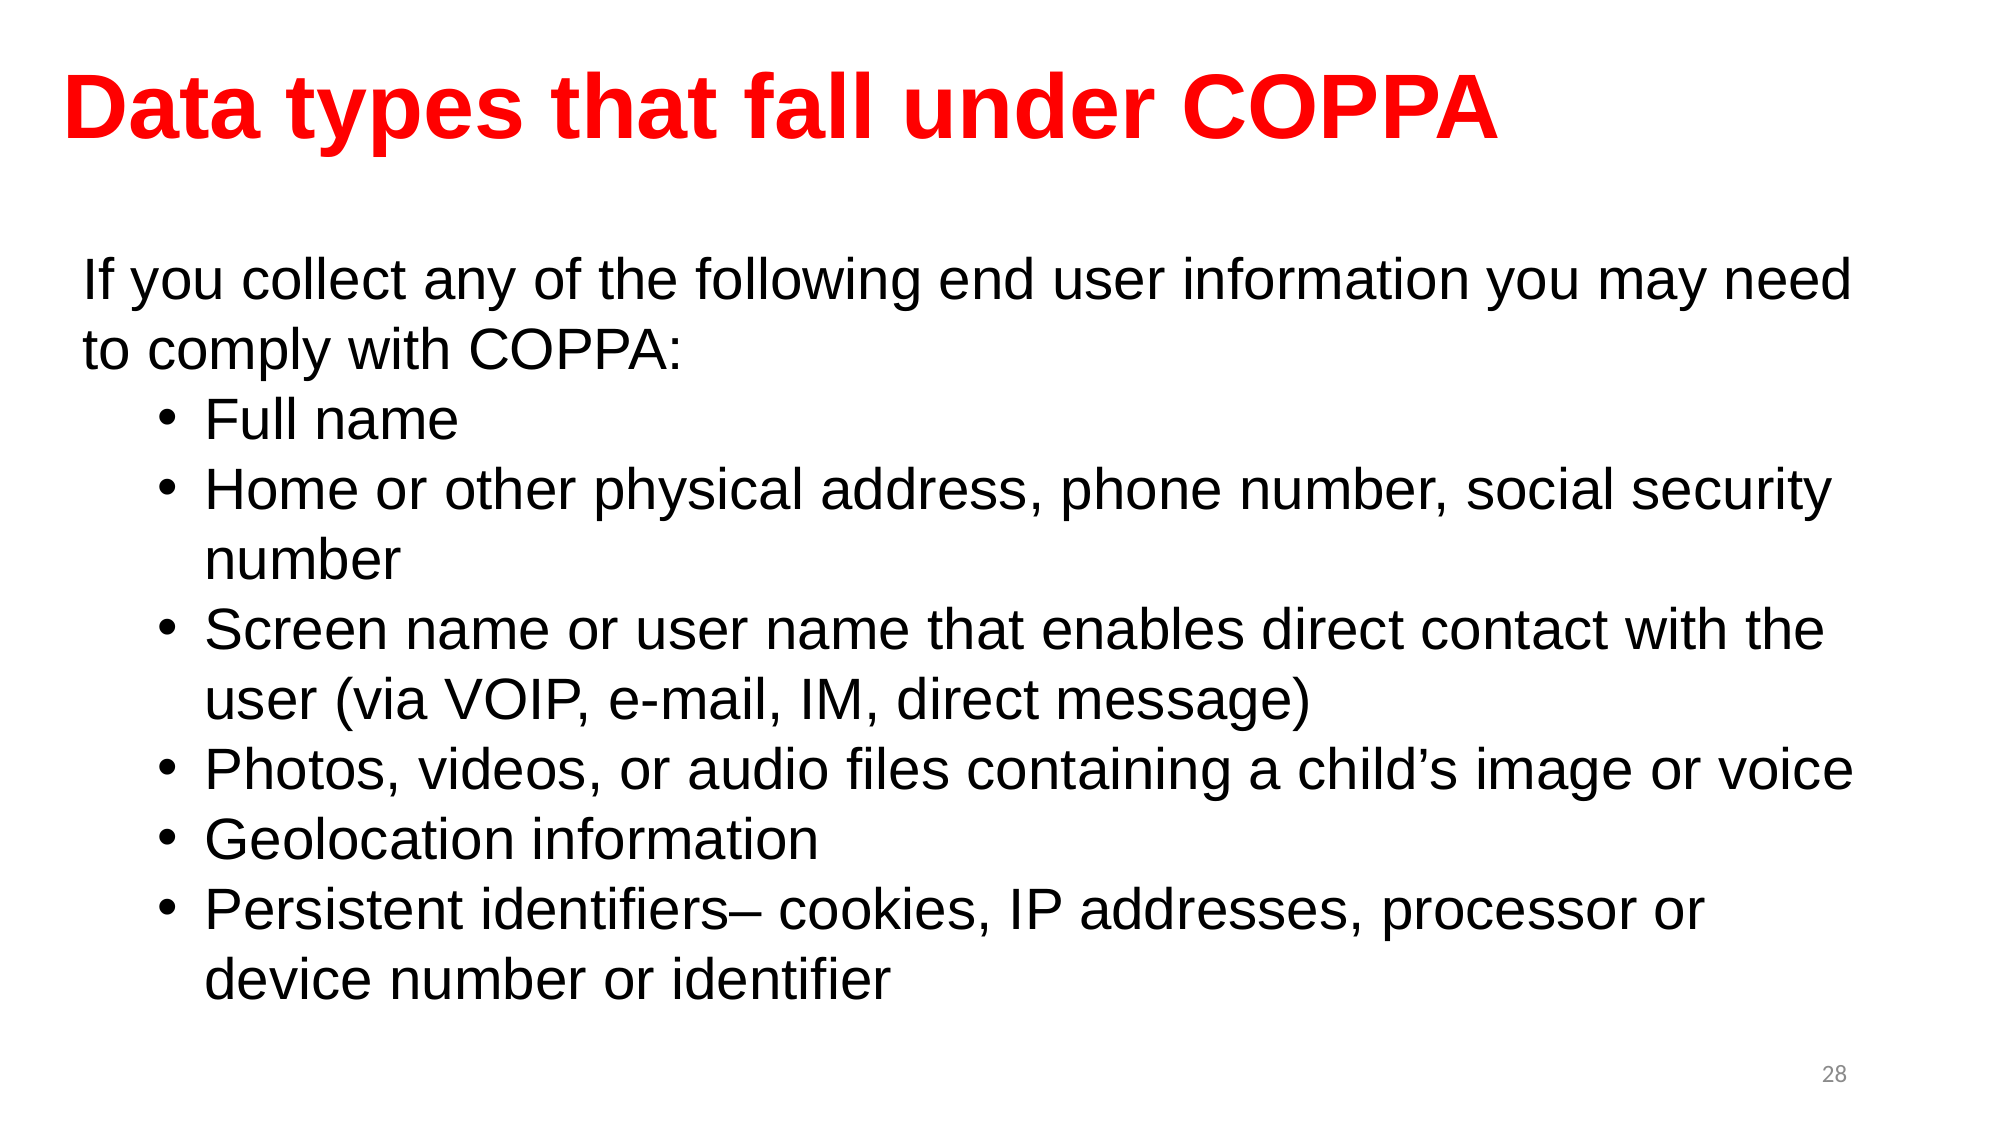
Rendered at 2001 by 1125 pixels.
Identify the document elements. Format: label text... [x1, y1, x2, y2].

text_box If you collect any of the following end user information you may need to comply with COPPA: Full name Home or other physical address, phone number, social security number Screen name or user name that enables direct contact with the user (via VOIP, e-mail, IM, direct message) Photos, videos, or audio files containing a child’s image or voice Geolocation information Persistent identifiers– cookies, IP addresses, processor or device number or identifier [67, 233, 1901, 1019]
title Data types that fall under COPPA [47, 0, 1772, 218]
slide_number 28 [1412, 1042, 1863, 1103]
